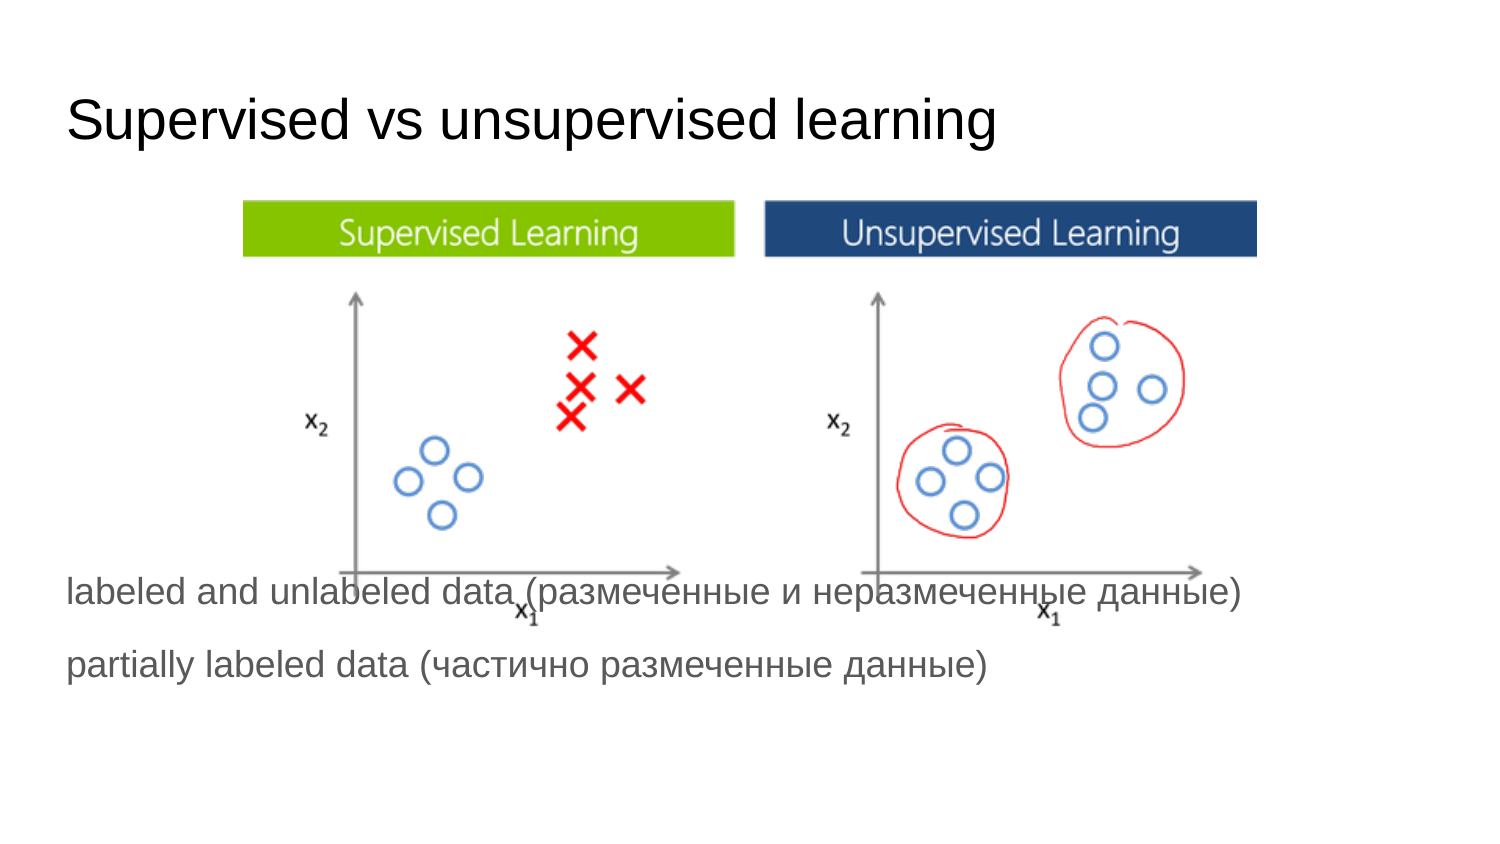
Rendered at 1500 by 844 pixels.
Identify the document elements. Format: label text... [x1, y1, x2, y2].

picture [243, 198, 1257, 645]
title Supervised vs unsupervised learning [51, 72, 1449, 167]
list labeled and unlabeled data (размеченные и неразмеченные данные) partially labeled data (частично размеченные данные) [51, 189, 1449, 750]
